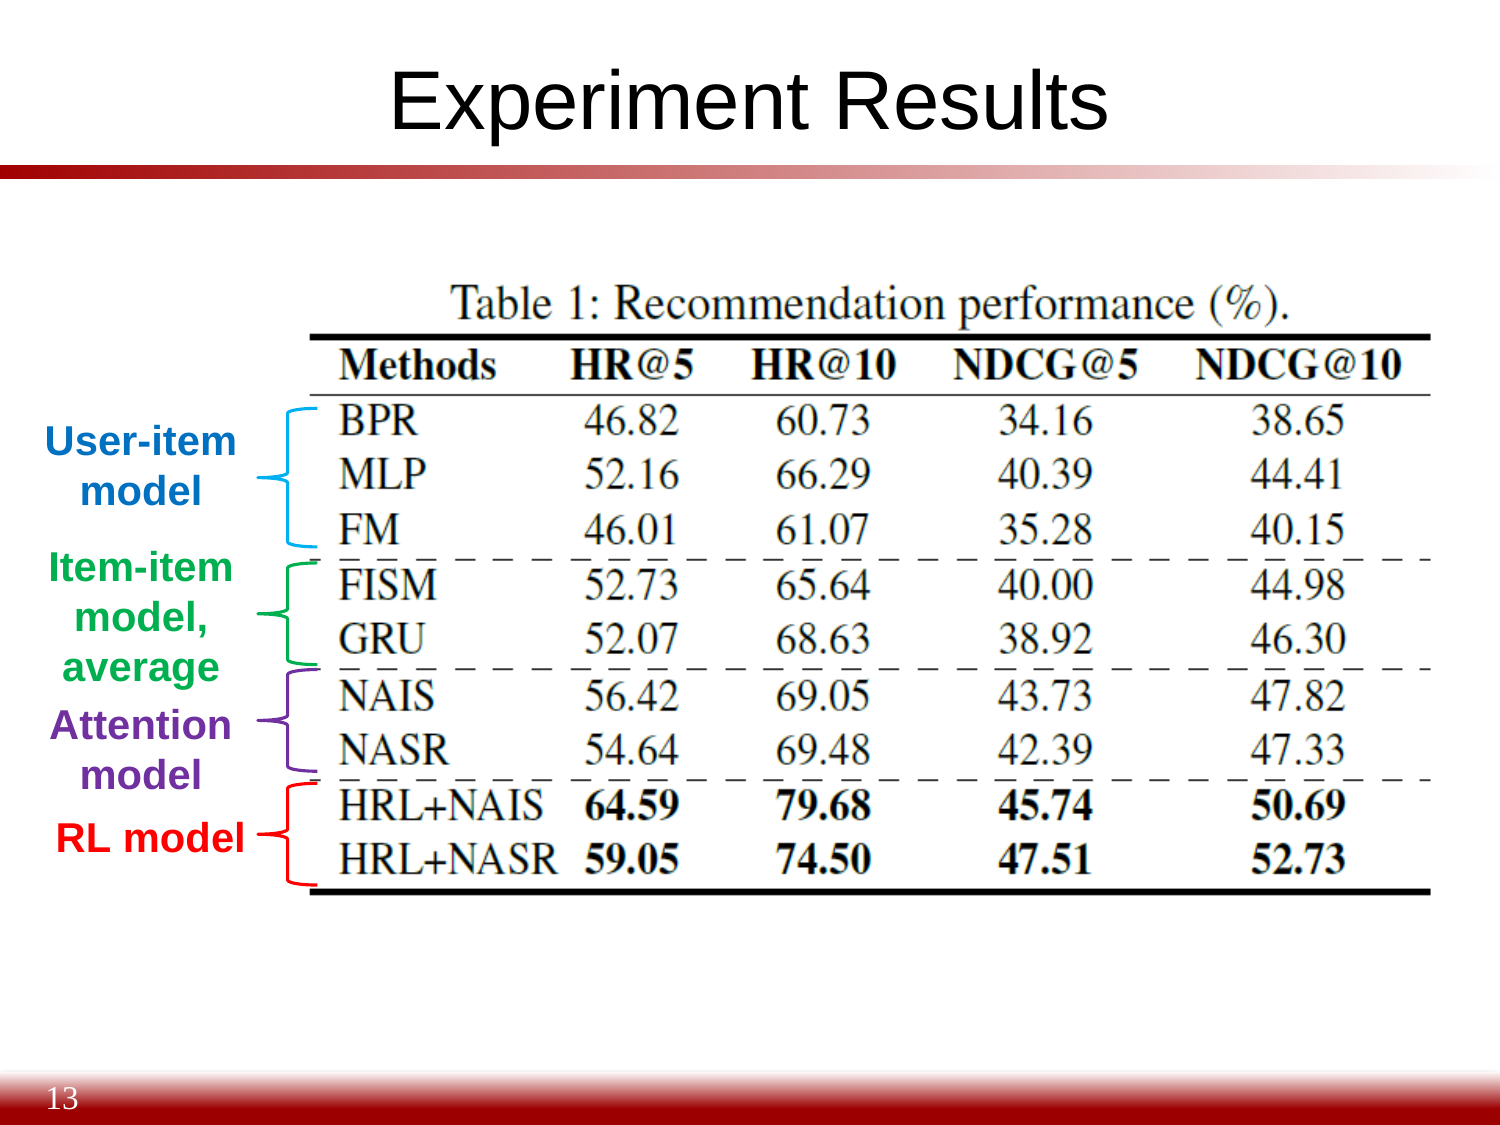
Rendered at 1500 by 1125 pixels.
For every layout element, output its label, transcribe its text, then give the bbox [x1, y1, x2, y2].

text_box Attention model [24, 690, 258, 806]
picture [296, 245, 1460, 920]
text_box [258, 410, 291, 546]
text_box [258, 564, 291, 663]
title Experiment Results [40, 30, 1460, 162]
text_box User-item model [24, 406, 258, 521]
text_box Item-item model, average [24, 532, 258, 690]
text_box [268, 785, 291, 884]
text_box RL model [33, 803, 268, 868]
text_box [258, 671, 291, 770]
